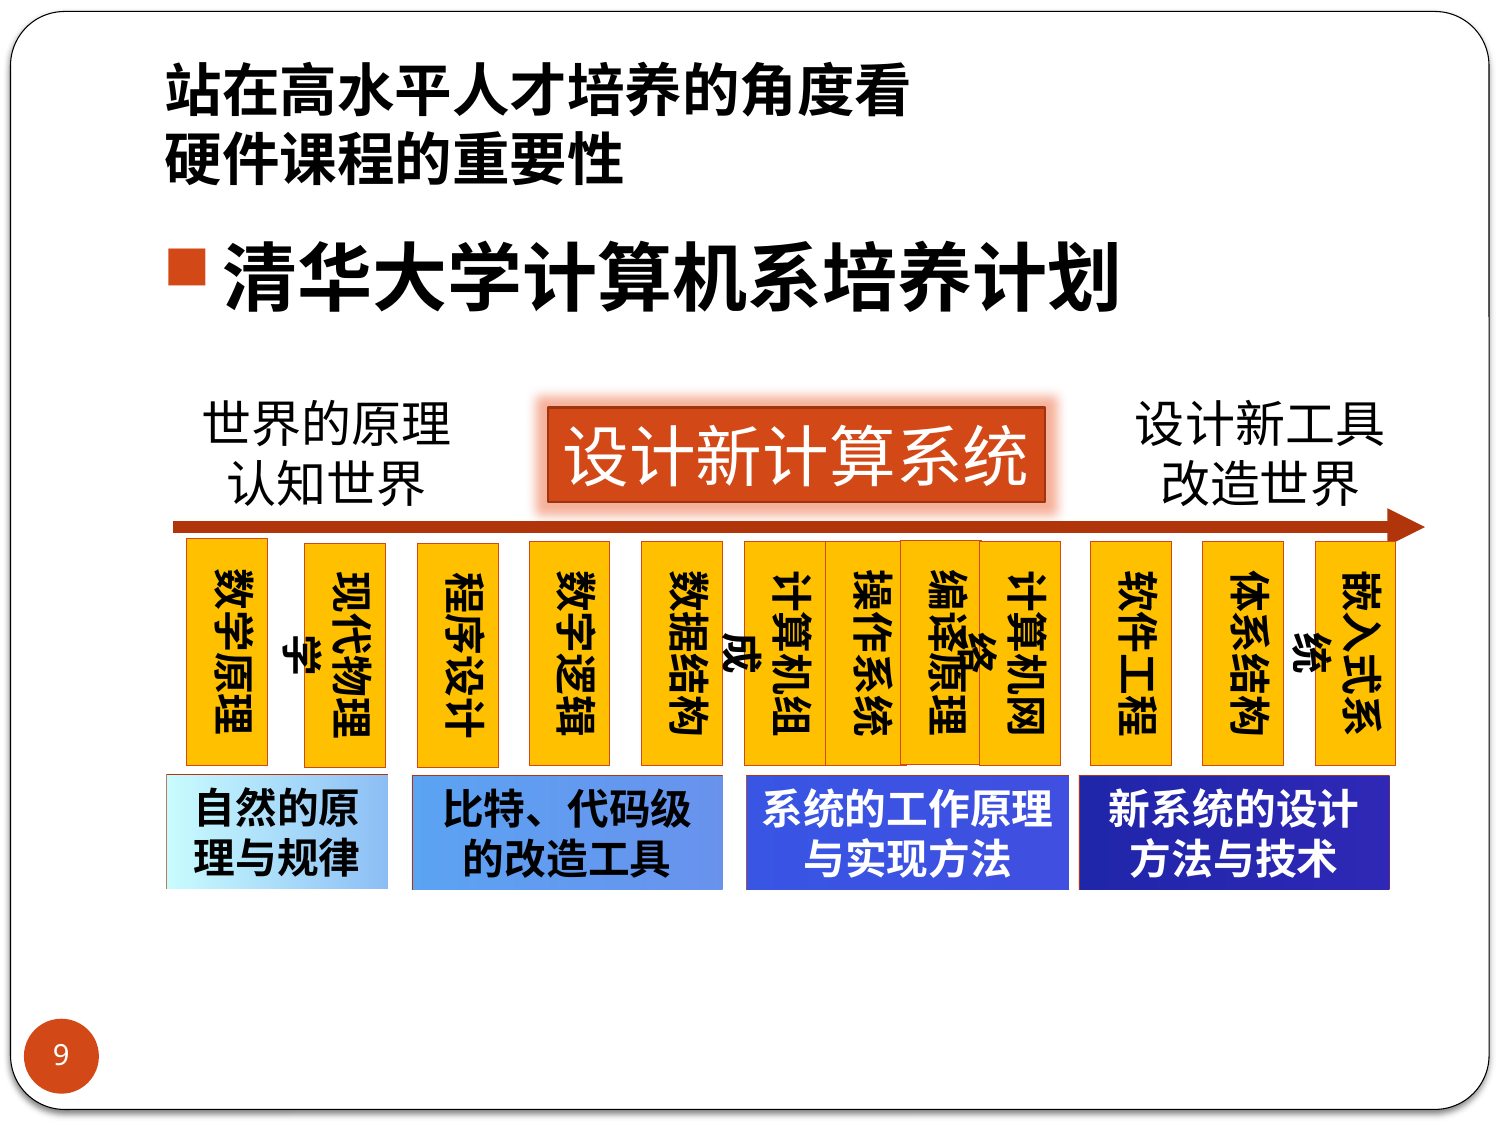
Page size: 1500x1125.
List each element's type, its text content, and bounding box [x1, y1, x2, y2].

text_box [166, 385, 1426, 892]
title 站在高水平人才培养的角度看 硬件课程的重要性 [150, 45, 1425, 207]
slide_number 9 [23, 1018, 99, 1094]
list 清华大学计算机系培养计划 [148, 222, 1424, 363]
